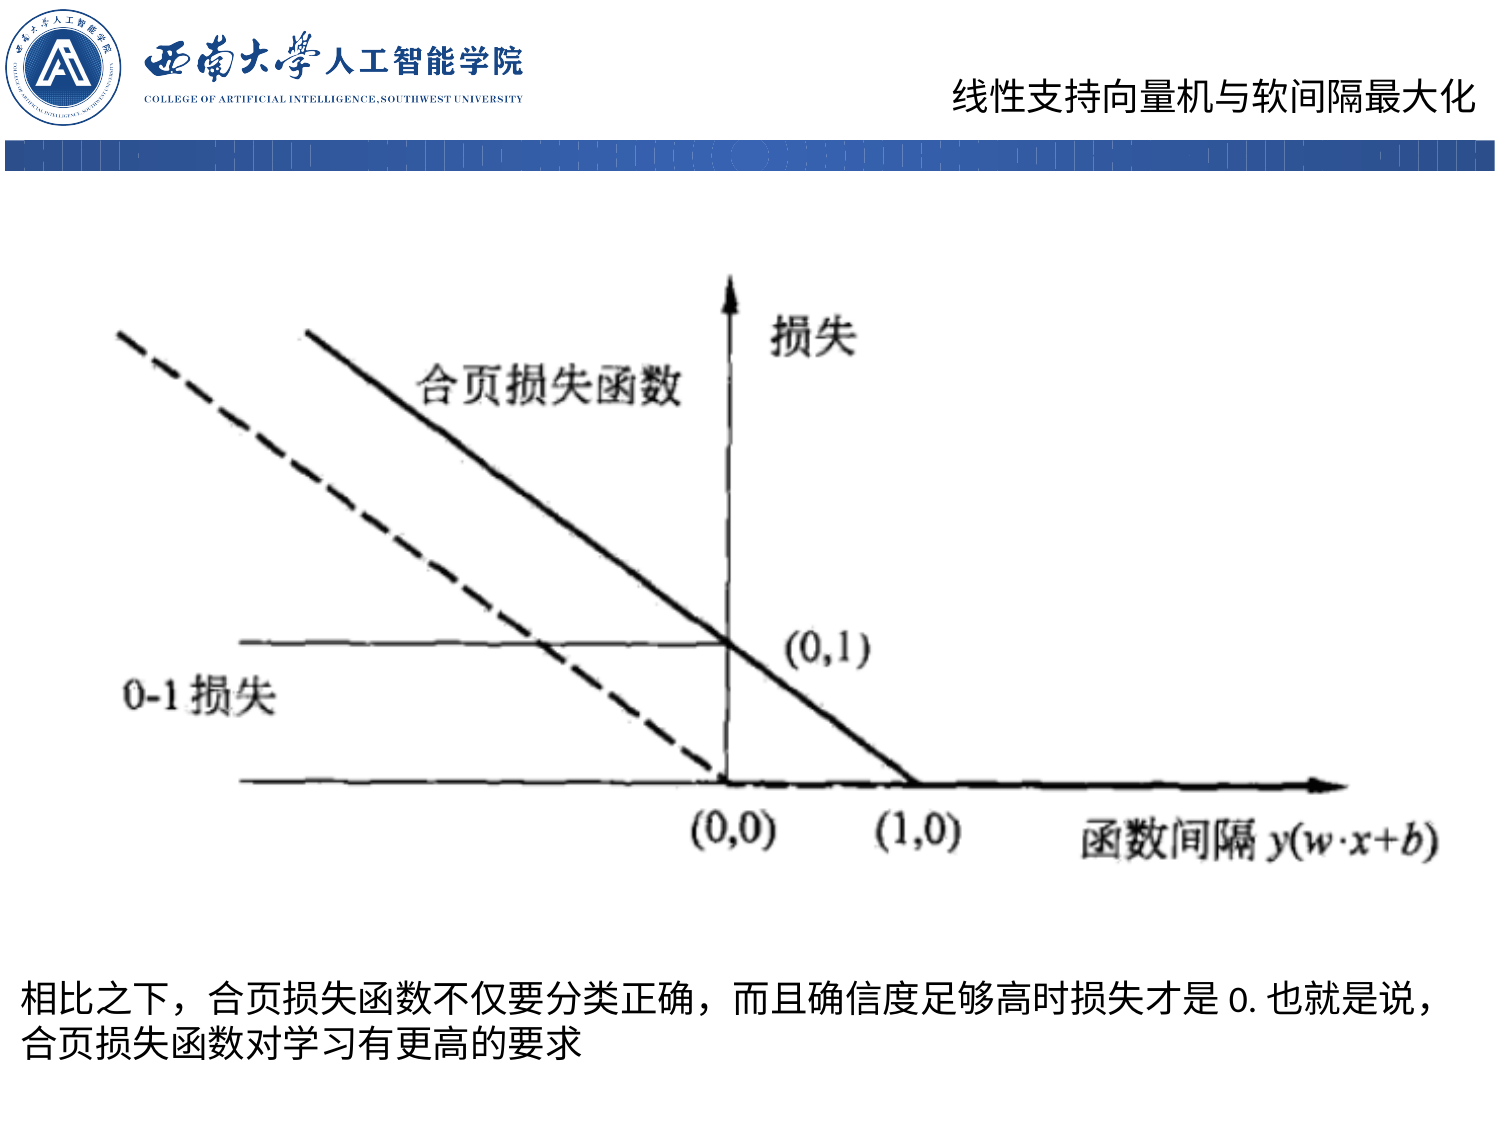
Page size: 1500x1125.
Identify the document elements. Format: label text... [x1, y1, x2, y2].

text_box [4, 139, 1496, 172]
picture [5, 9, 523, 126]
picture [61, 246, 1472, 878]
text_box 相比之下，合页损失函数不仅要分类正确，而且确信度足够高时损失才是0.也就是说，合页损失函数对学习有更高的要求 [5, 967, 1500, 1073]
text_box 线性支持向量机与软间隔最大化 [937, 65, 1492, 126]
